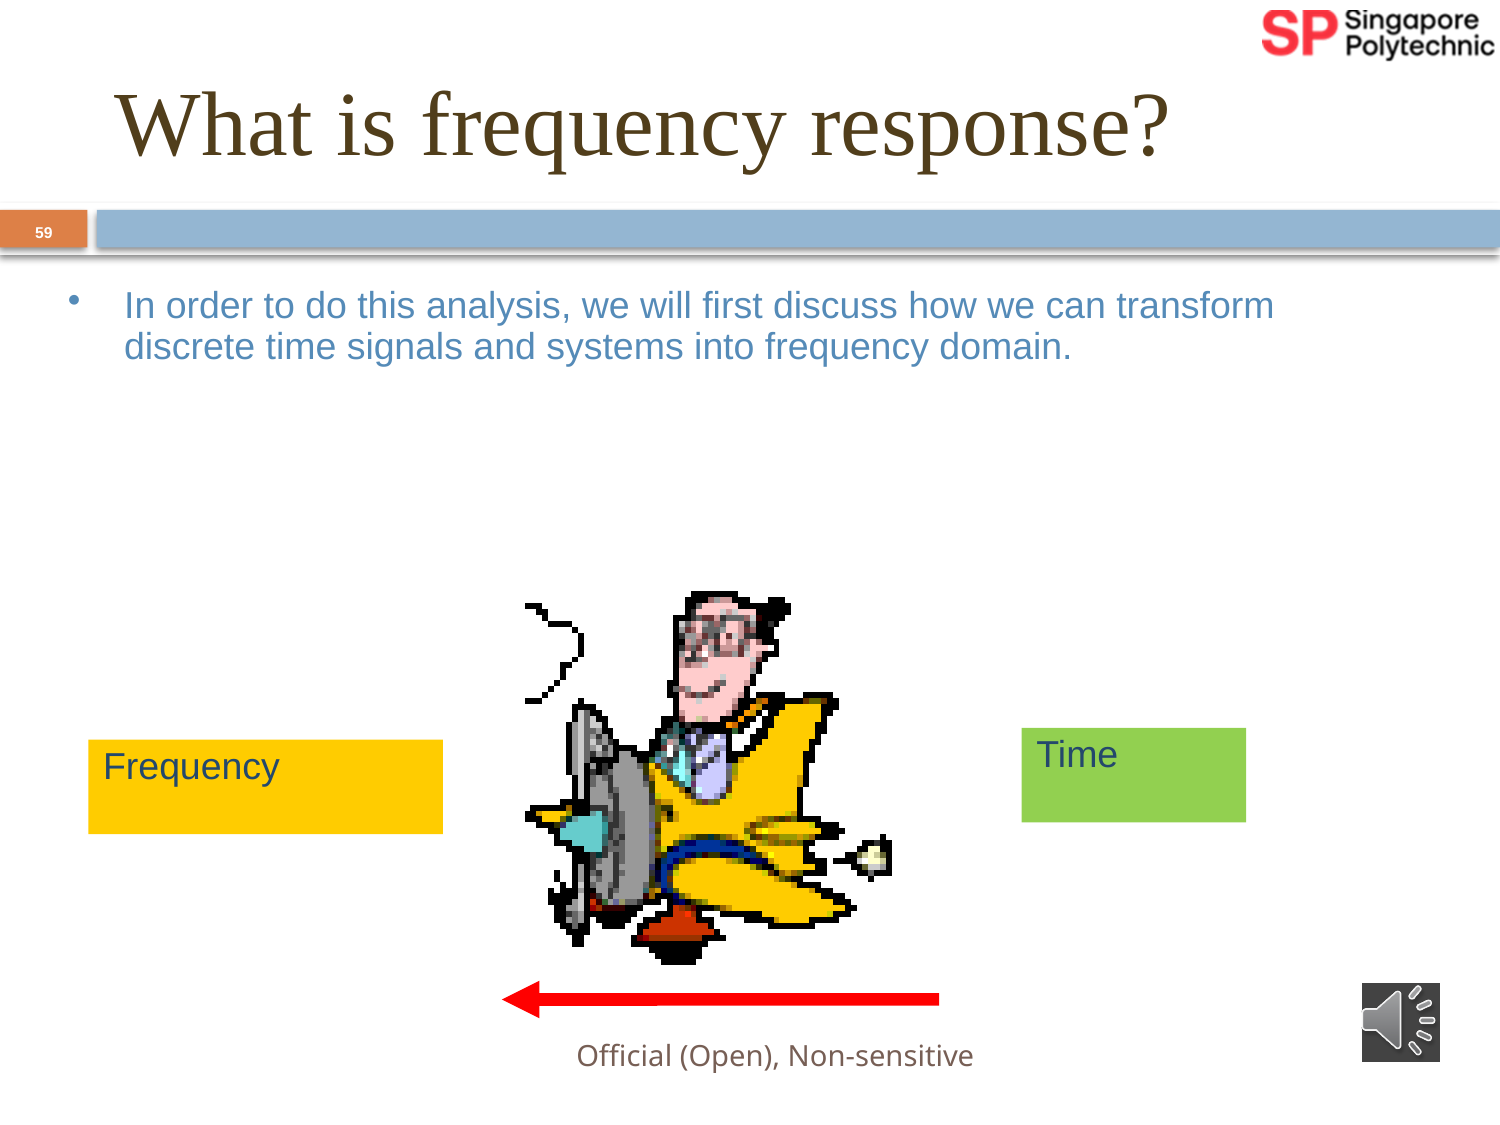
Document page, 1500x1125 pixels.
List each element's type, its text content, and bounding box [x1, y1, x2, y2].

text_box In order to do this analysis, we will first discuss how we can transform discrete time signals and systems into frequency domain. [53, 278, 1400, 504]
title What is frequency response? [99, 37, 1438, 200]
text_box [501, 993, 940, 1006]
footer Official (Open), Non-sensitive [99, 1025, 990, 1085]
picture [1262, 10, 1496, 64]
picture [525, 585, 940, 965]
text_box Frequency [88, 739, 443, 835]
slide_number 59 [0, 208, 88, 249]
text_box Time [1021, 727, 1247, 823]
picture [1360, 982, 1441, 1063]
